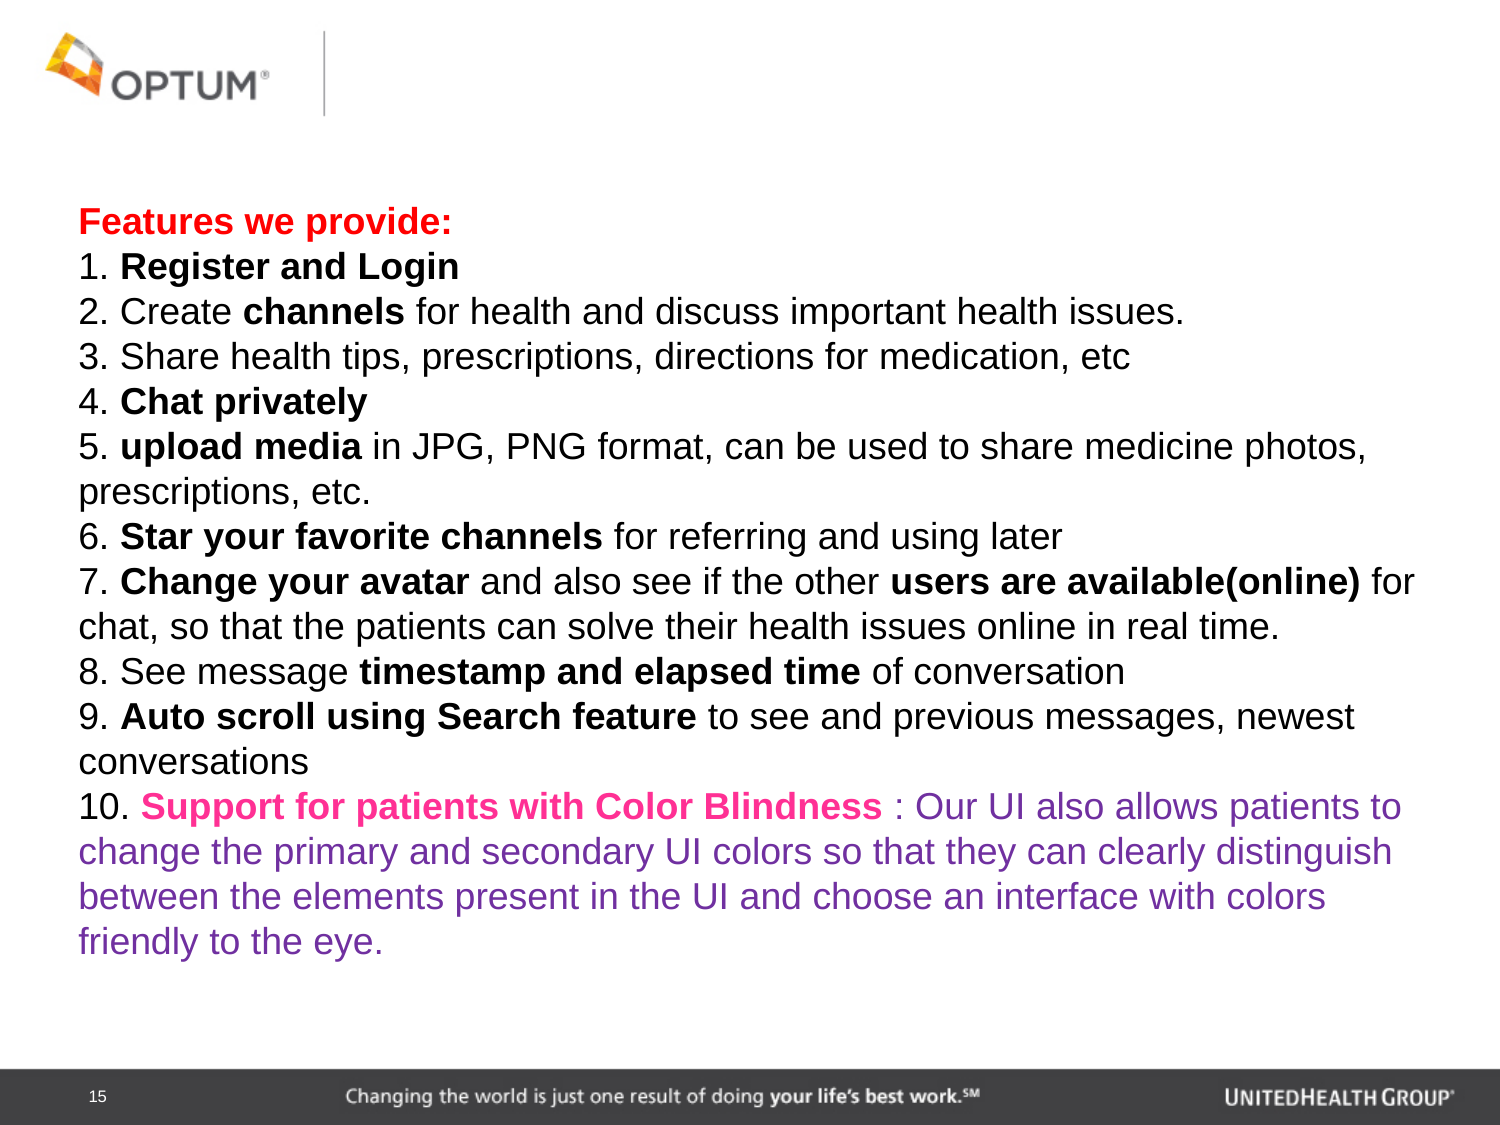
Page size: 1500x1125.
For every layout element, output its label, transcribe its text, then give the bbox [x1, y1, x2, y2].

picture [0, 0, 1500, 1125]
text_box Features we provide: 1. Register and Login 2. Create channels for health and discuss important health issues. 3. Share health tips, prescriptions, directions for medication, etc 4. Chat privately 5. upload media in JPG, PNG format, can be used to share medicine photos, prescriptions, etc. 6. Star your favorite channels for referring and using later 7. Change your avatar and also see if the other users are available(online) for chat, so that the patients can solve their health issues online in real time. 8. See message timestamp and elapsed time of conversation 9. Auto scroll using Search feature to see and previous messages, newest conversations 10. Support for patients with Color Blindness : Our UI also allows patients to change the primary and secondary UI colors so that they can clearly distinguish between the elements present in the UI and choose an interface with colors friendly to the eye. [63, 189, 1466, 1015]
